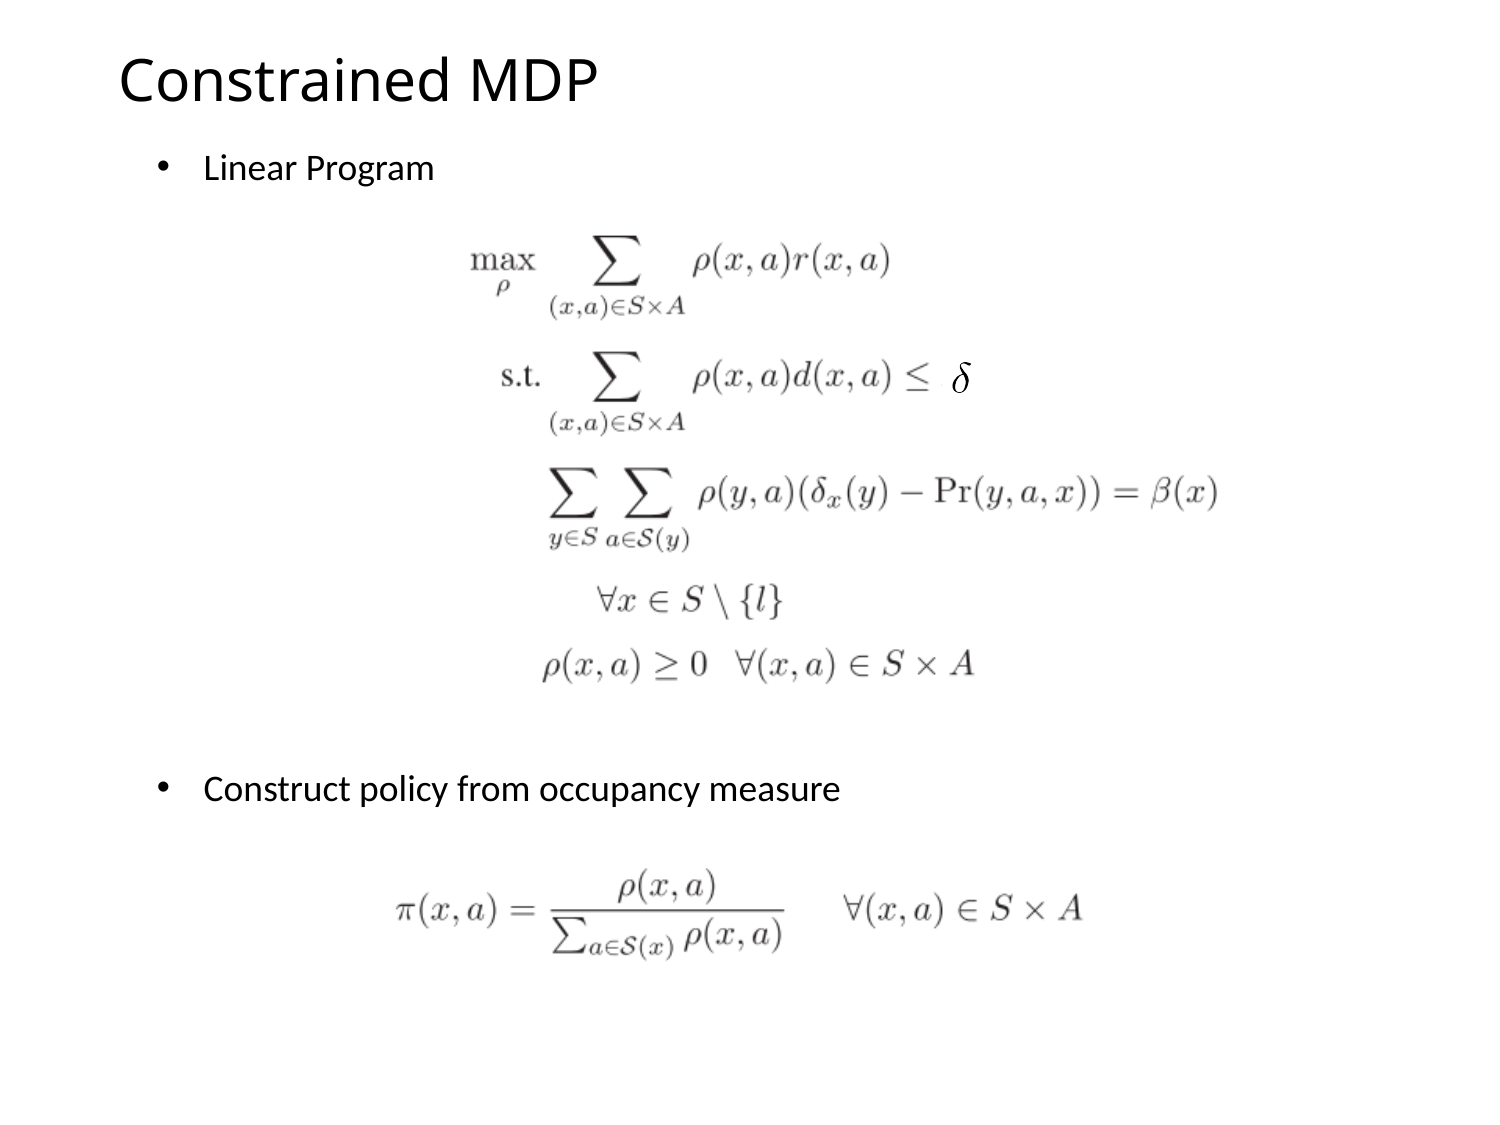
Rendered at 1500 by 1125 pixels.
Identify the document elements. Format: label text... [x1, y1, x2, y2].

picture [432, 225, 1228, 692]
text_box Construct policy from occupancy measure [142, 756, 1228, 816]
picture [373, 853, 1096, 971]
text_box Linear Program [142, 135, 1228, 196]
title Constrained MDP [103, 43, 1397, 122]
